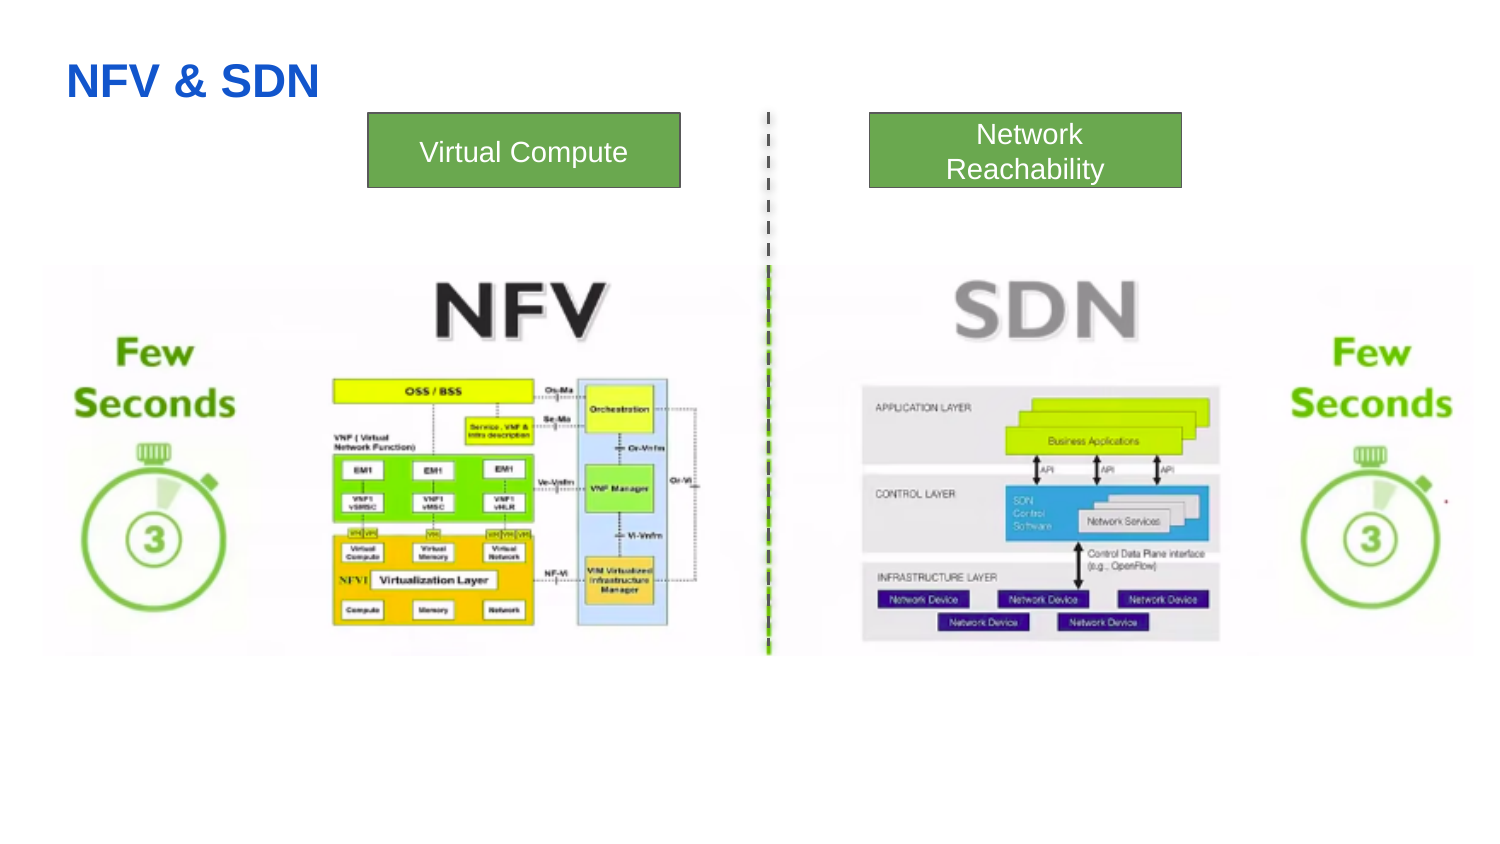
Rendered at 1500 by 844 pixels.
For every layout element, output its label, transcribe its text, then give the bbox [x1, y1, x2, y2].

title NFV & SDN [51, 29, 1449, 124]
text_box Virtual Compute [367, 112, 681, 188]
picture [42, 265, 1474, 656]
text_box Network Reachability [869, 112, 1182, 188]
